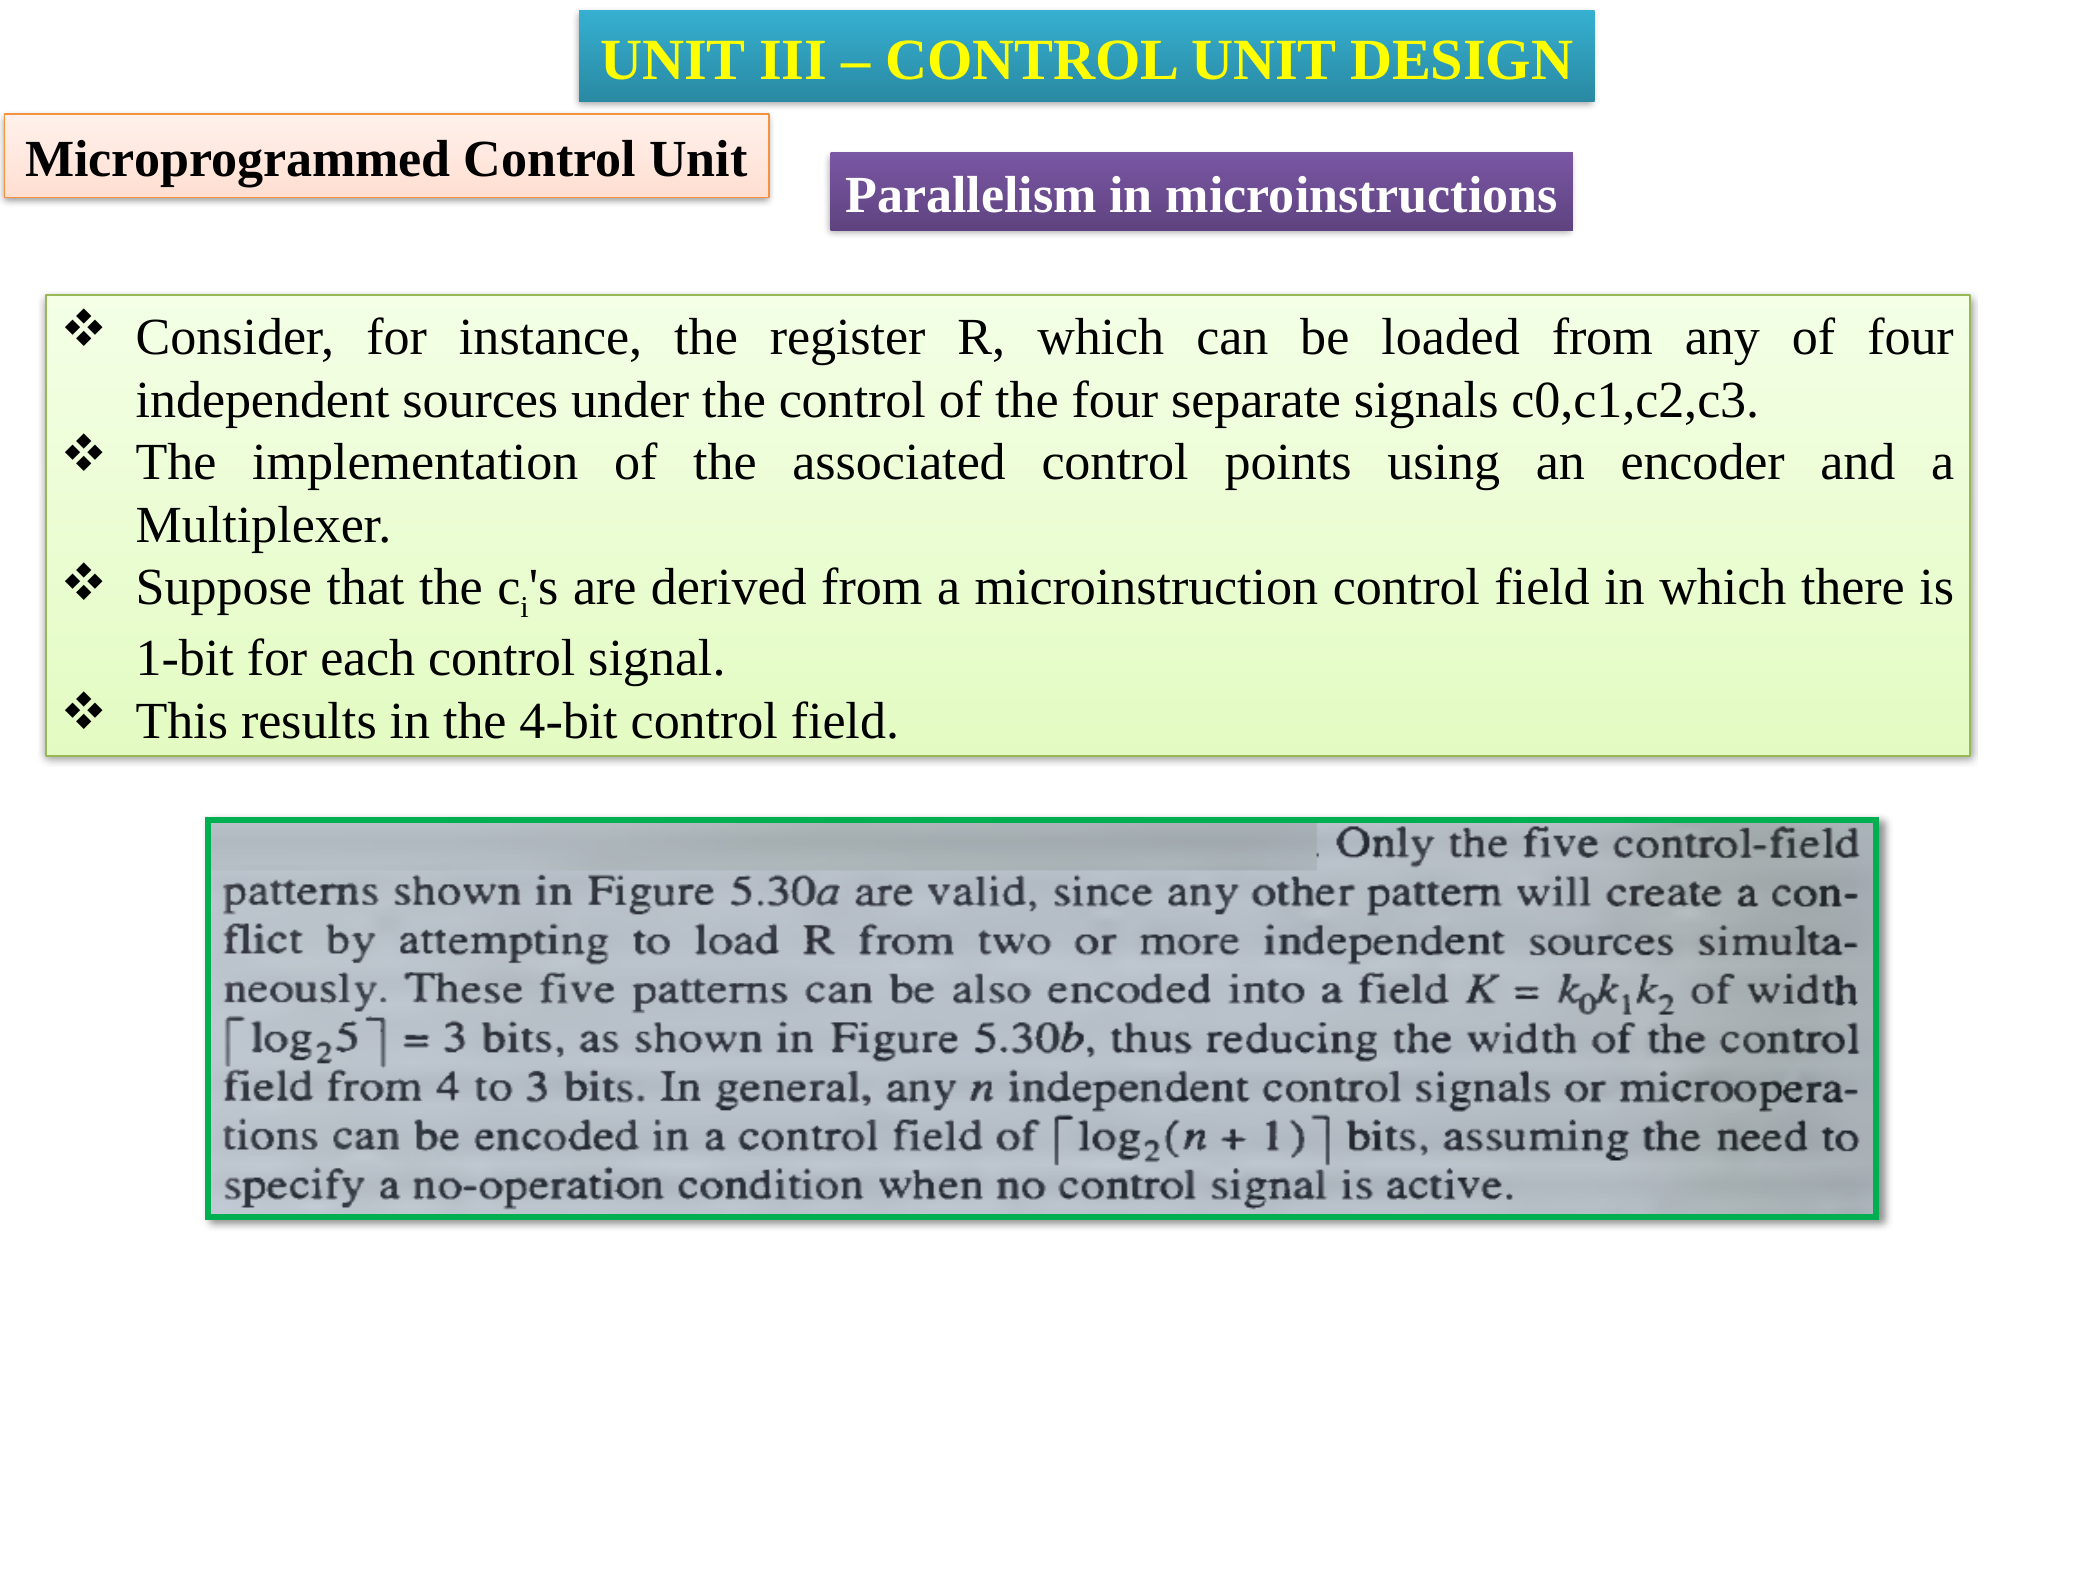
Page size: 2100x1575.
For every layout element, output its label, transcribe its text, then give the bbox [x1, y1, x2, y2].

picture [210, 822, 1874, 1214]
text_box Parallelism in microinstructions [830, 152, 1573, 231]
text_box Consider, for instance, the register R, which can be loaded from any of four independent sources under the control of the four separate signals c0,c1,c2,c3. The implementation of the associated control points using an encoder and a Multiplexer. Suppose that the ci's are derived from a microinstruction control field in which there is 1-bit for each control signal. This results in the 4-bit control field. [45, 294, 1971, 757]
text_box UNIT III – CONTROL UNIT DESIGN [579, 10, 1595, 102]
text_box Microprogrammed Control Unit [4, 113, 770, 198]
